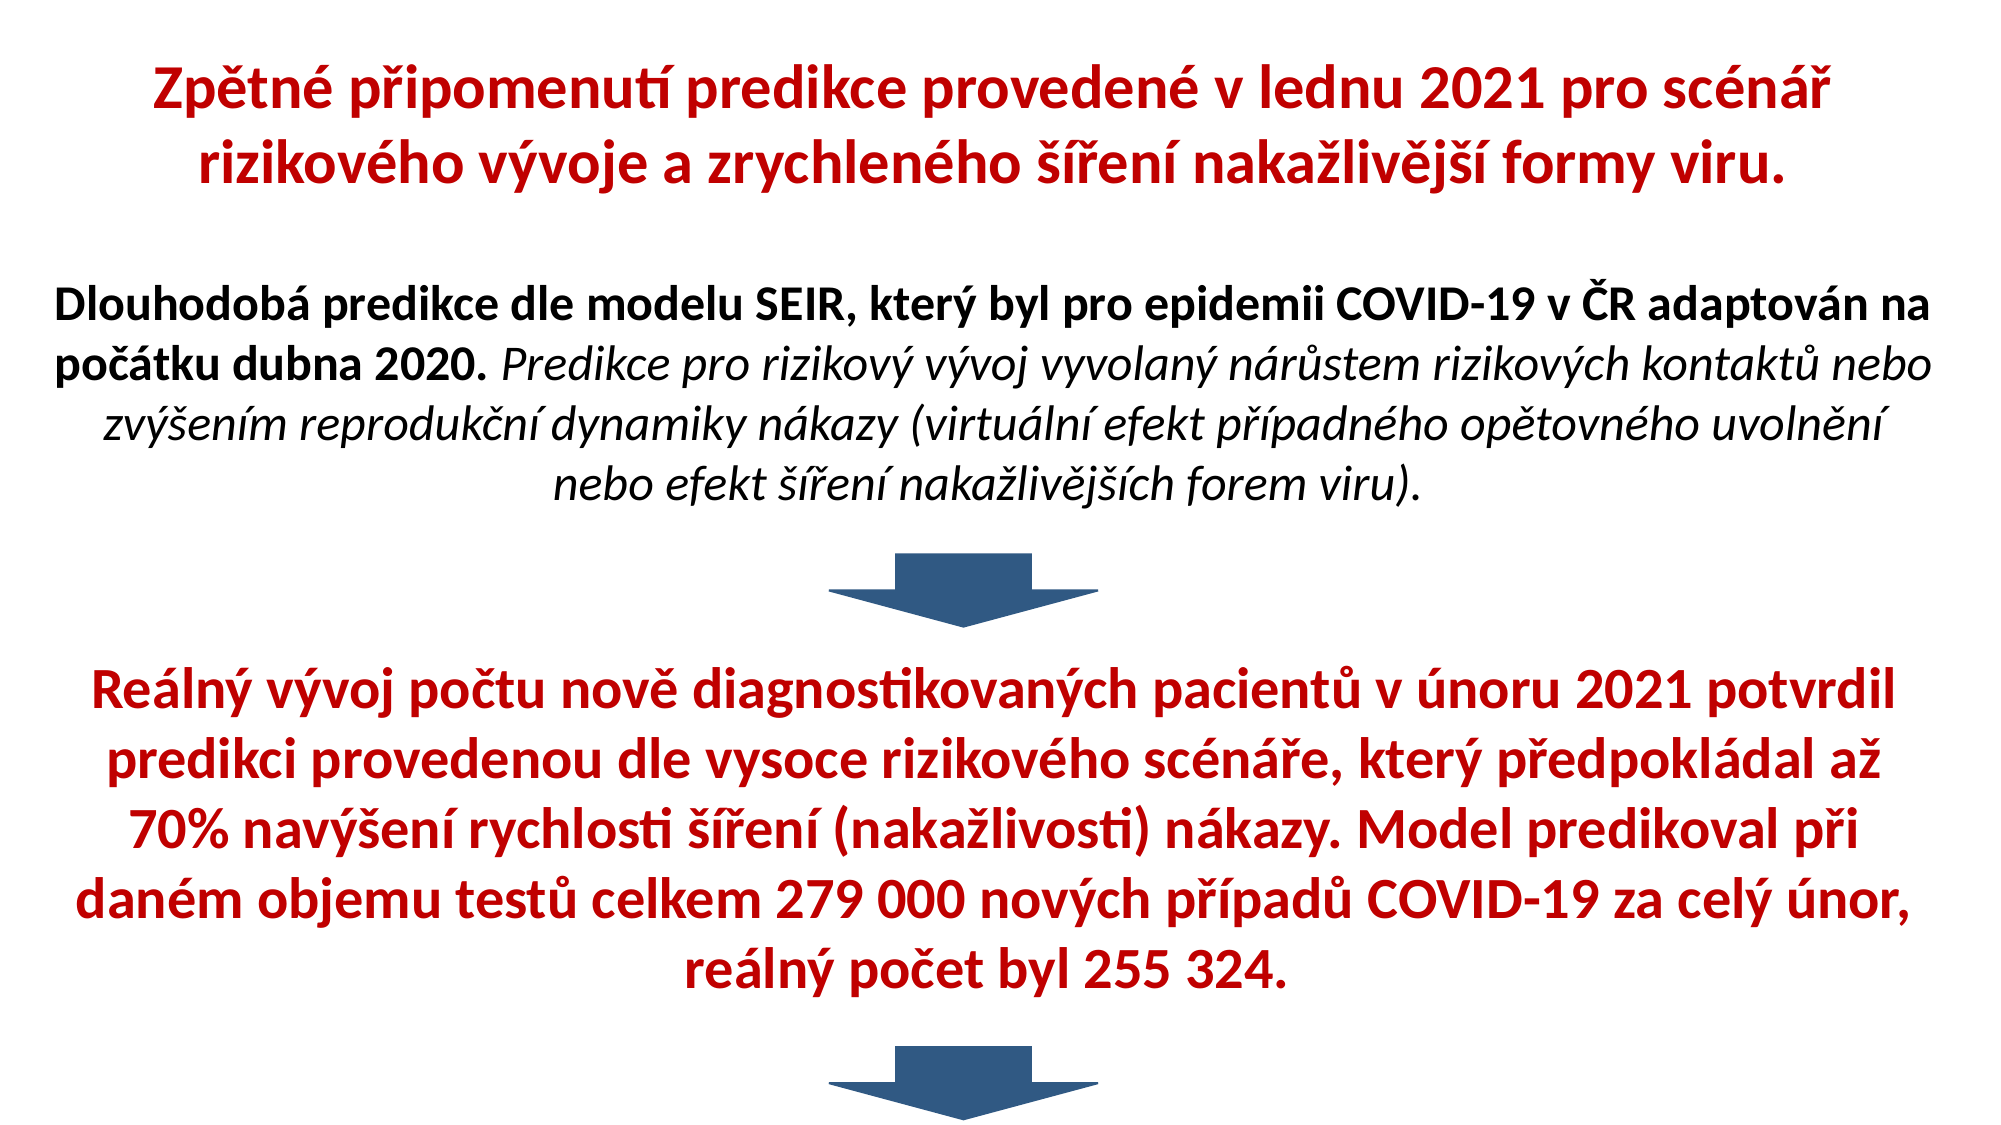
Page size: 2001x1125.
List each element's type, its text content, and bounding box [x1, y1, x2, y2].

text_box [828, 554, 1099, 627]
text_box Zpětné připomenutí predikce provedené v lednu 2021 pro scénář rizikového vývoje a zrychleného šíření nakažlivější formy viru. Dlouhodobá predikce dle modelu SEIR, který byl pro epidemii COVID-19 v ČR adaptován na počátku dubna 2020. Predikce pro rizikový vývoj vyvolaný nárůstem rizikových kontaktů nebo zvýšením reprodukční dynamiky nákazy (virtuální efekt případného opětovného uvolnění nebo efekt šíření nakažlivějších forem viru). Reálný vývoj počtu nově diagnostikovaných pacientů v únoru 2021 potvrdil predikci provedenou dle vysoce rizikového scénáře, který předpokládal až 70% navýšení rychlosti šíření (nakažlivosti) nákazy. Model predikoval při daném objemu testů celkem 279 000 nových případů COVID-19 za celý únor, reálný počet byl 255 324. [34, 38, 1953, 1008]
text_box [828, 1047, 1099, 1120]
